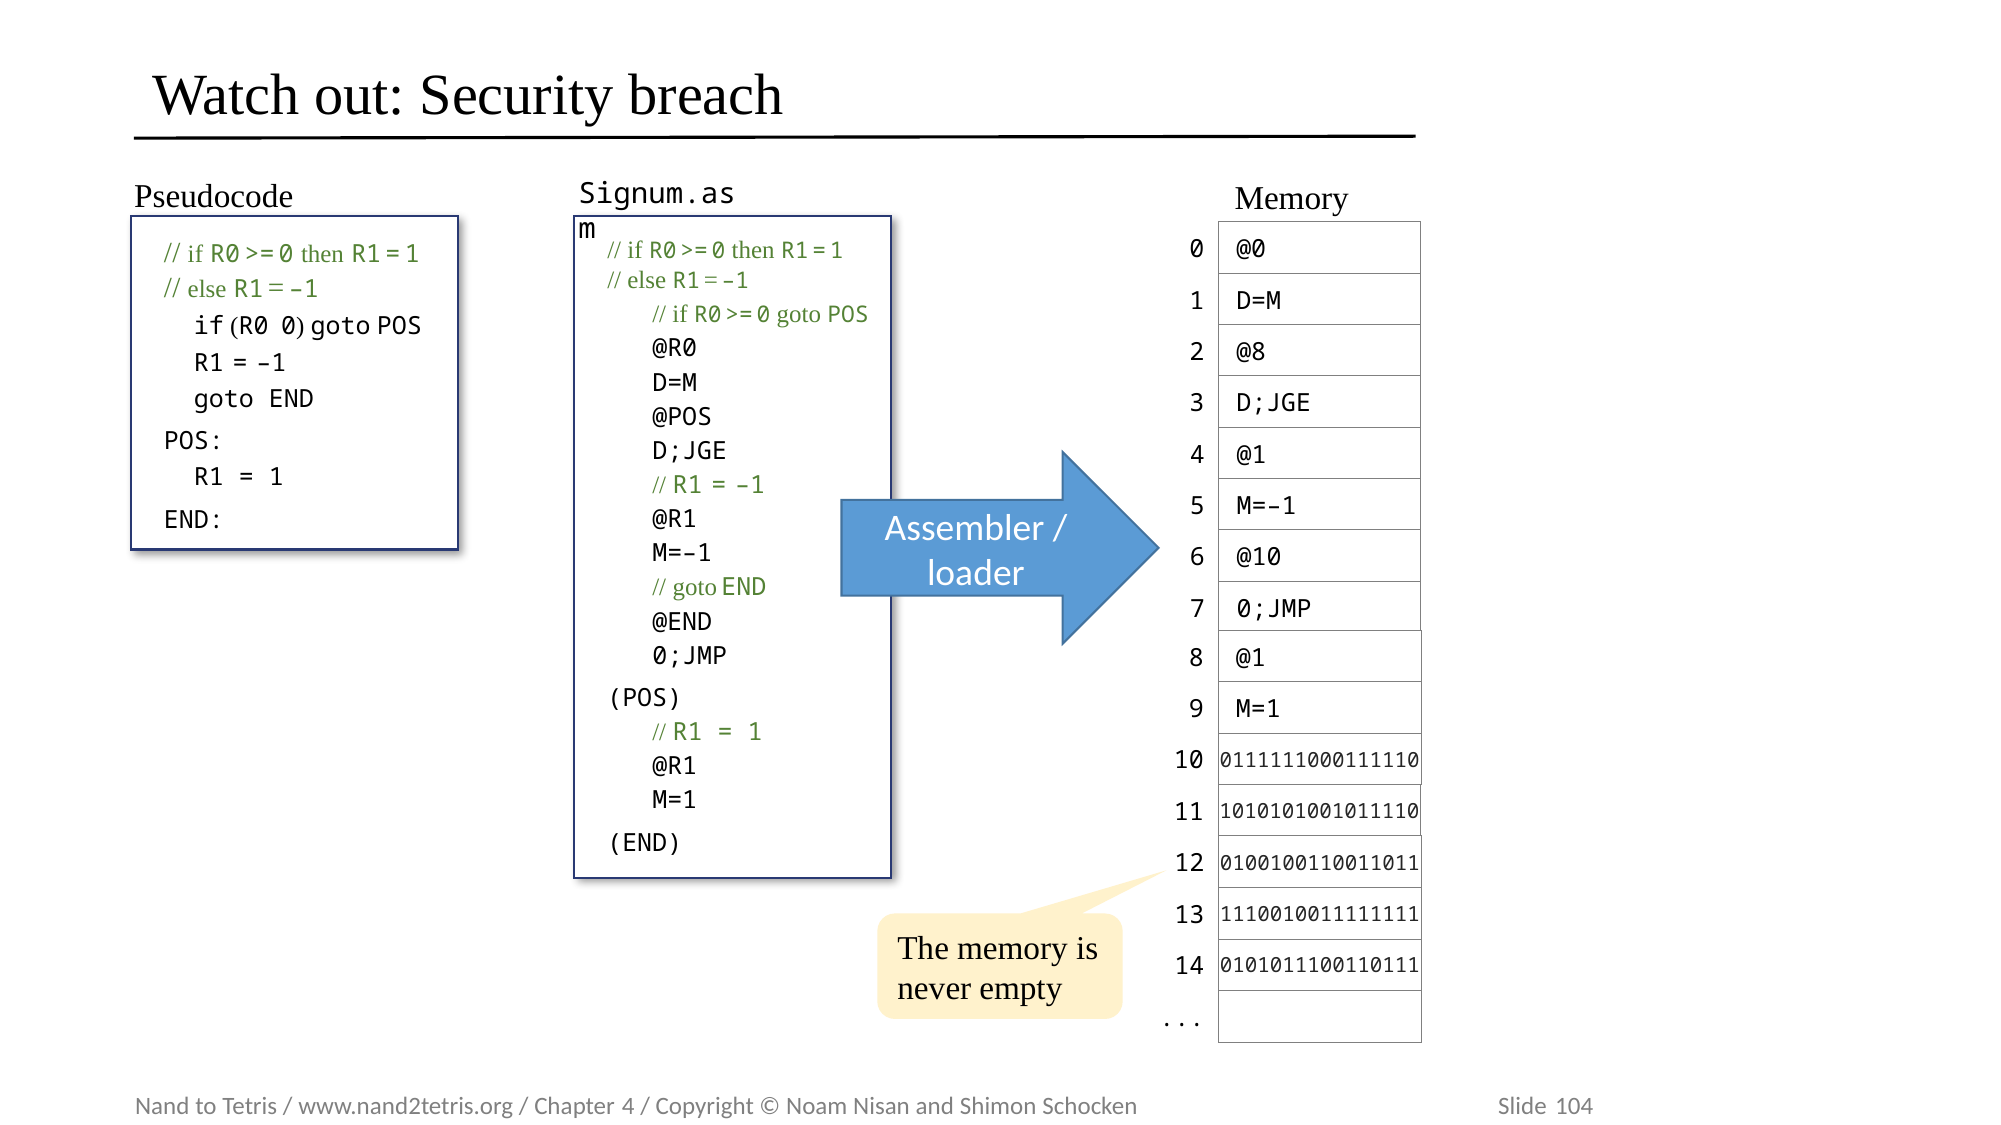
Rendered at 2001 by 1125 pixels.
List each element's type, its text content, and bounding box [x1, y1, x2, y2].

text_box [841, 168, 1422, 1043]
title Watch out: Security breach [137, 48, 1417, 144]
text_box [119, 167, 766, 550]
text_box // if R0 >= 0 then R1 = 1 // else R1 = –1 // if R0 >= 0 goto POS @R0 D=M @POS D;JGE // R1 = –1 @R1 M=–1 // goto END @END 0;JMP (POS) // R1 = 1 @R1 M=1 (END) [574, 215, 841, 878]
